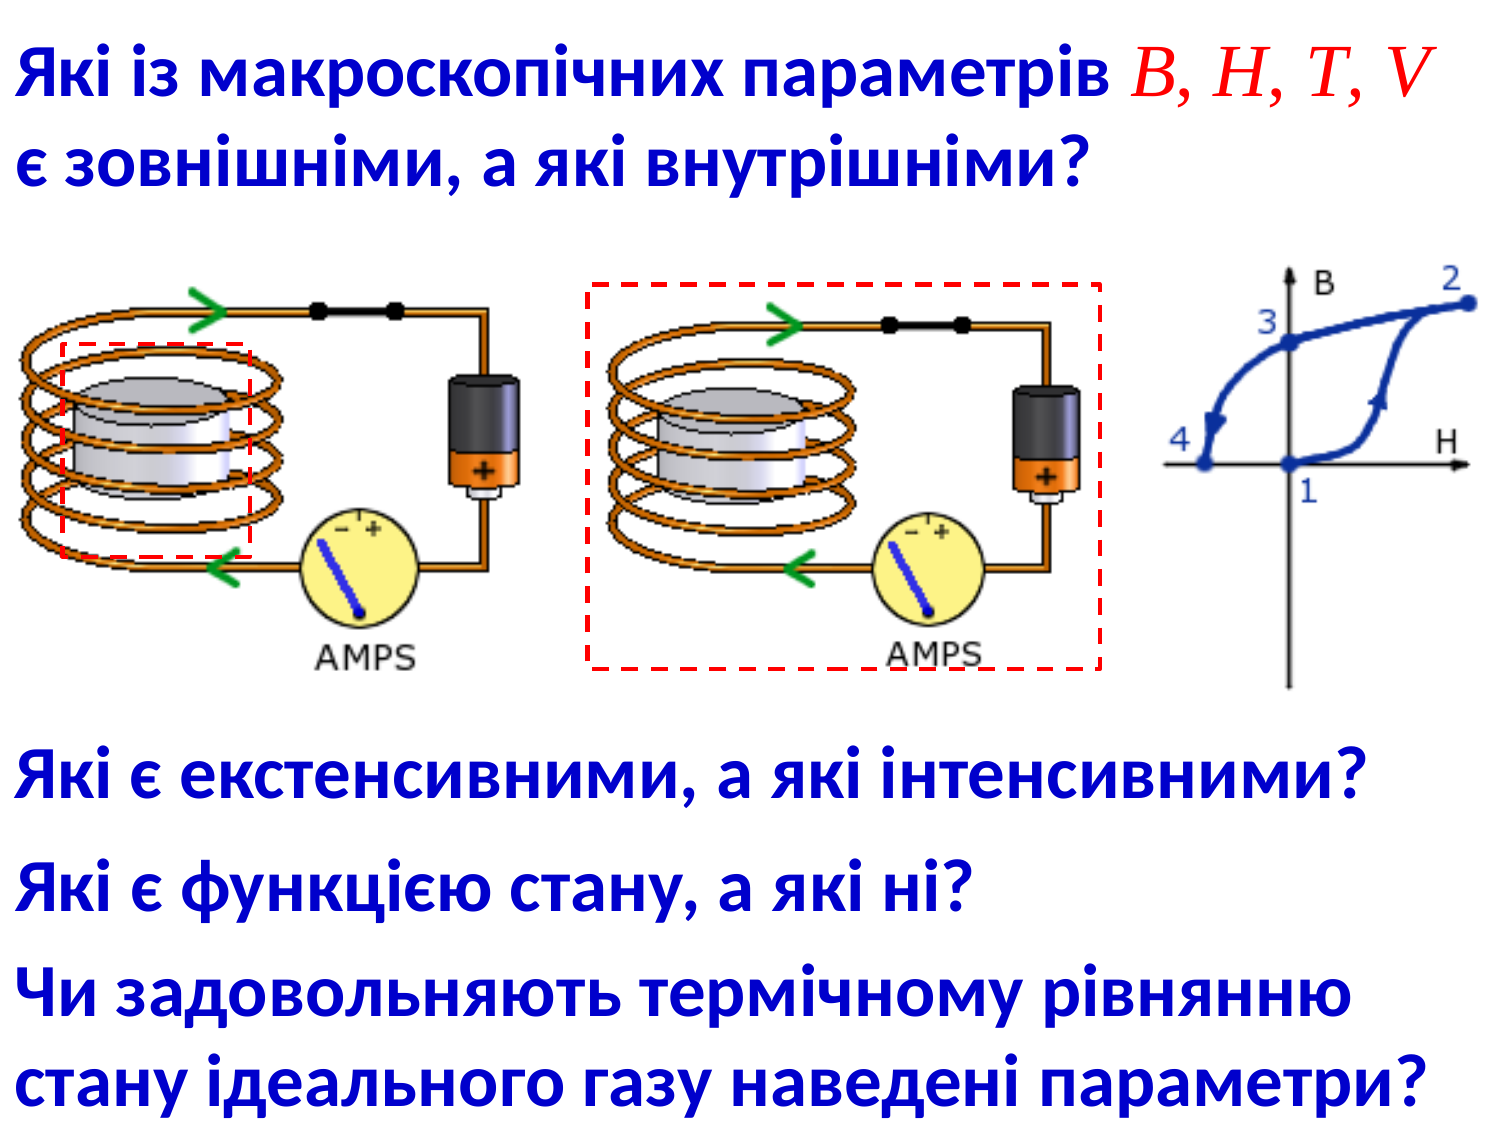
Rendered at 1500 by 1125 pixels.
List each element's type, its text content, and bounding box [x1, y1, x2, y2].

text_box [587, 249, 1500, 701]
text_box Які є екстенсивними, а які інтенсивними? [0, 712, 1500, 825]
title Які із макроскопічних параметрів B, H, T, V є зовнішніми, а які внутрішніми? [0, 24, 1500, 198]
text_box Які є функцією стану, а які ні? [0, 825, 1500, 938]
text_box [0, 221, 1101, 726]
text_box Чи задовольняють термічному рівнянню стану ідеального газу наведені параметри? [0, 975, 1500, 1088]
